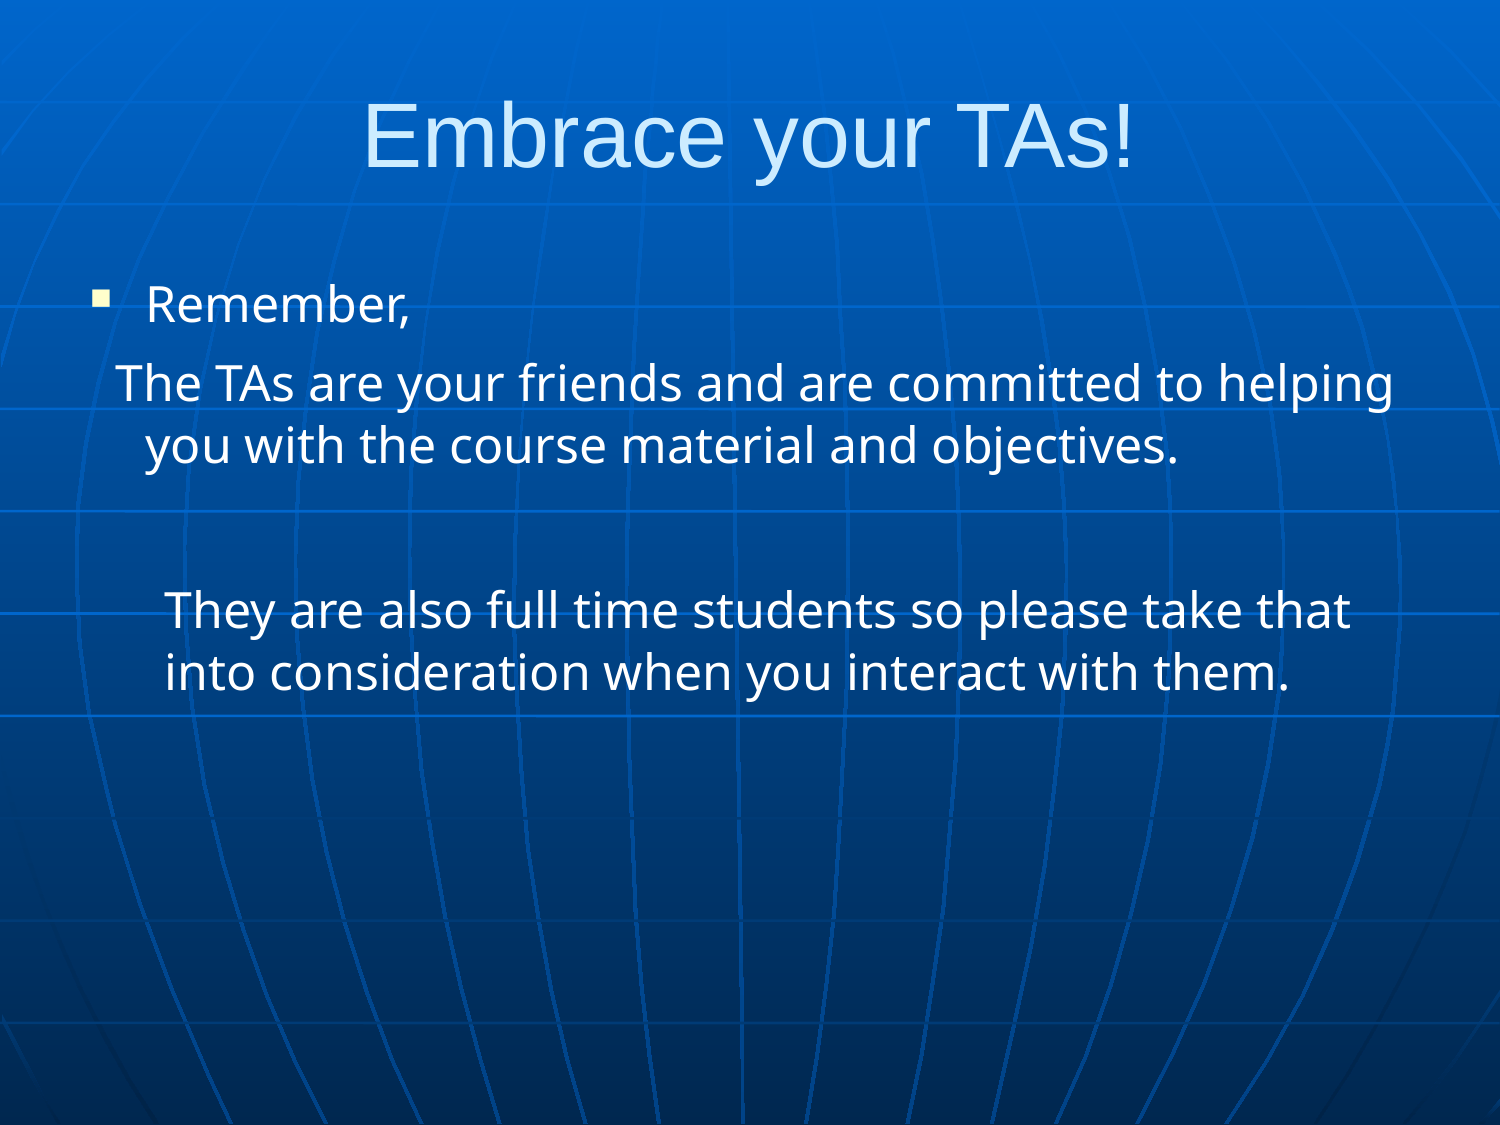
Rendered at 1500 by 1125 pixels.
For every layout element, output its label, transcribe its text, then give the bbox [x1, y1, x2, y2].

list Remember, The TAs are your friends and are committed to helping you with the course material and objectives. They are also full time students so please take that into consideration when you interact with them. [75, 262, 1425, 1006]
title Embrace your TAs! [75, 45, 1425, 232]
